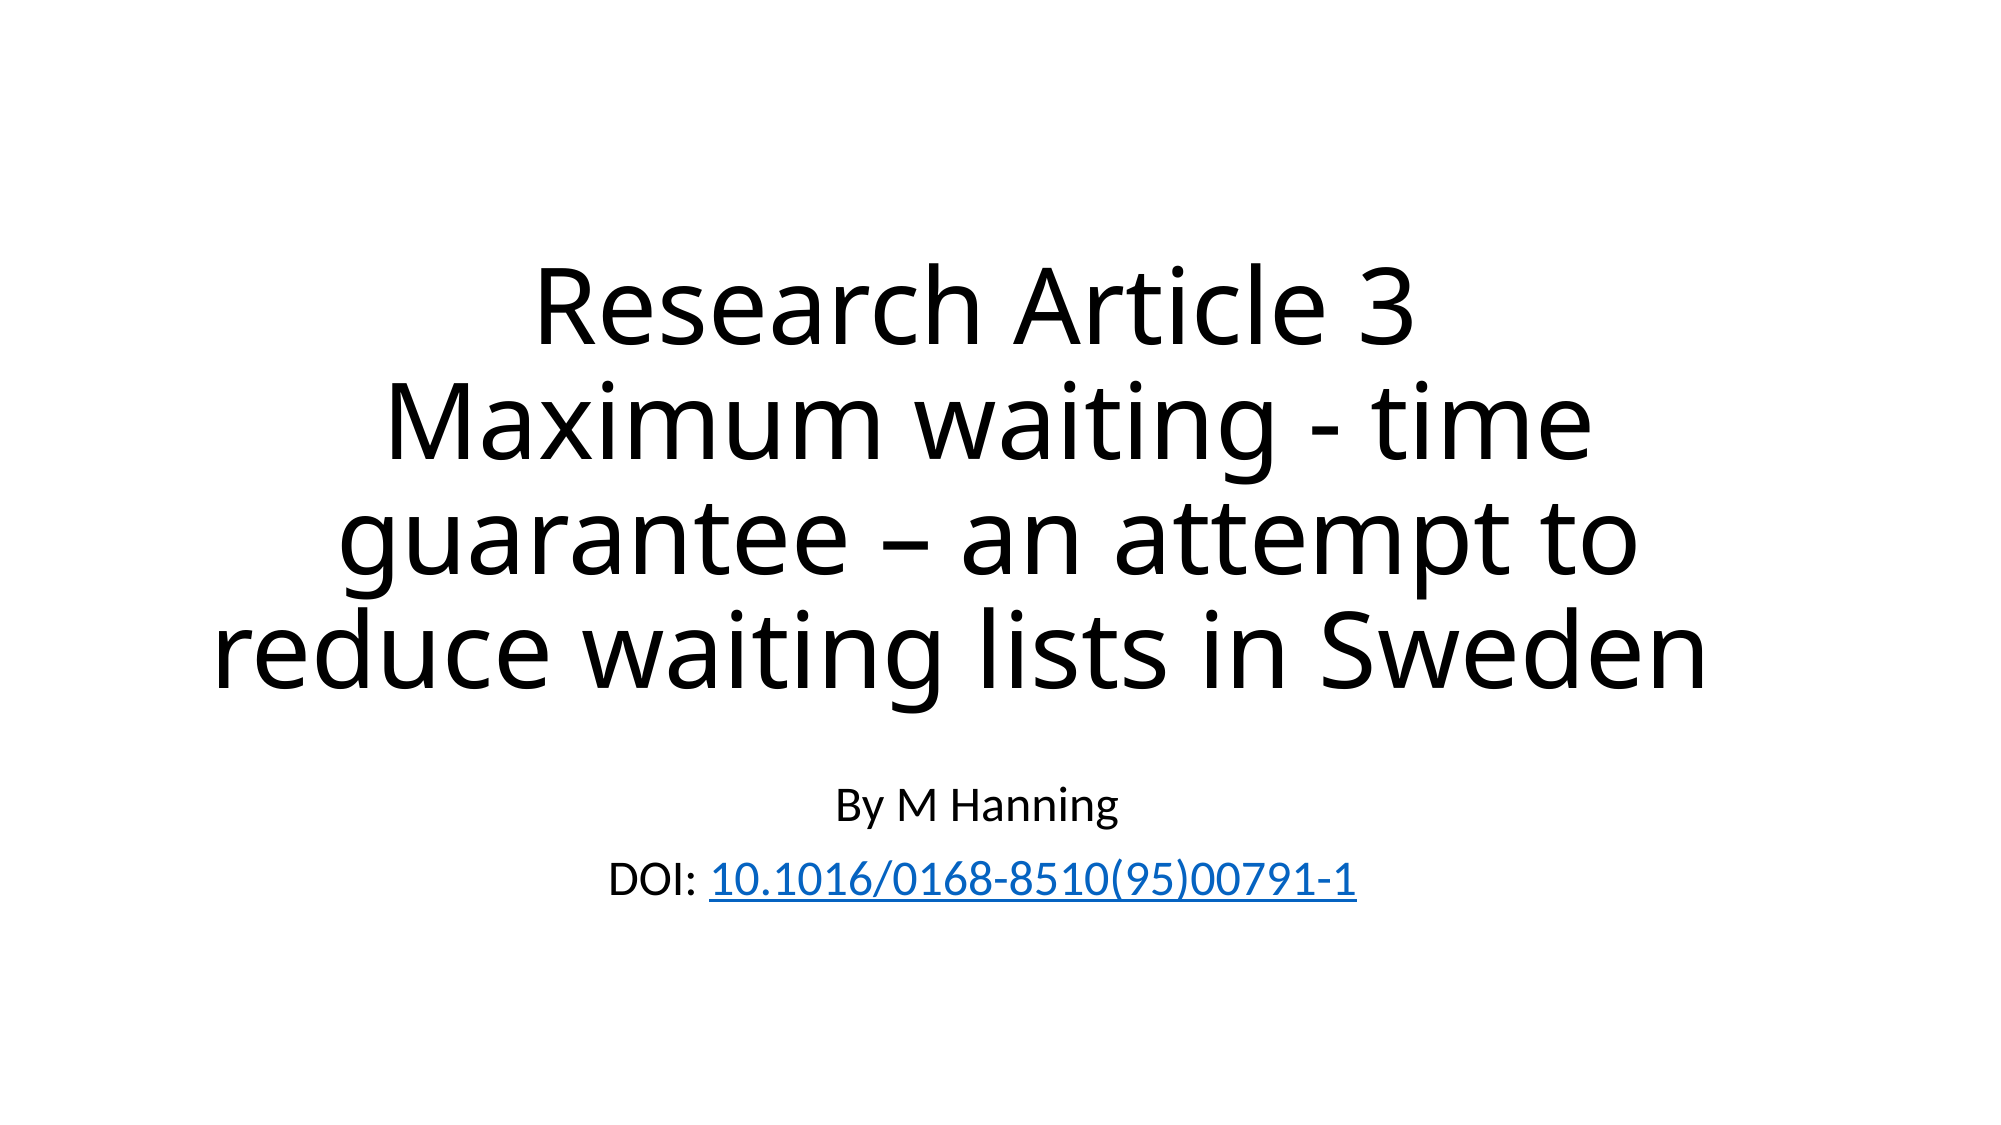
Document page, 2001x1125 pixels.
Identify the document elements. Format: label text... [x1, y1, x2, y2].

subtitle By M Hanning DOI: 10.1016/0168-8510(95)00791-1 [232, 770, 1733, 1042]
title Research Article 3 Maximum waiting - time guarantee – an attempt to reduce waiting lists in Sweden [191, 168, 1788, 720]
